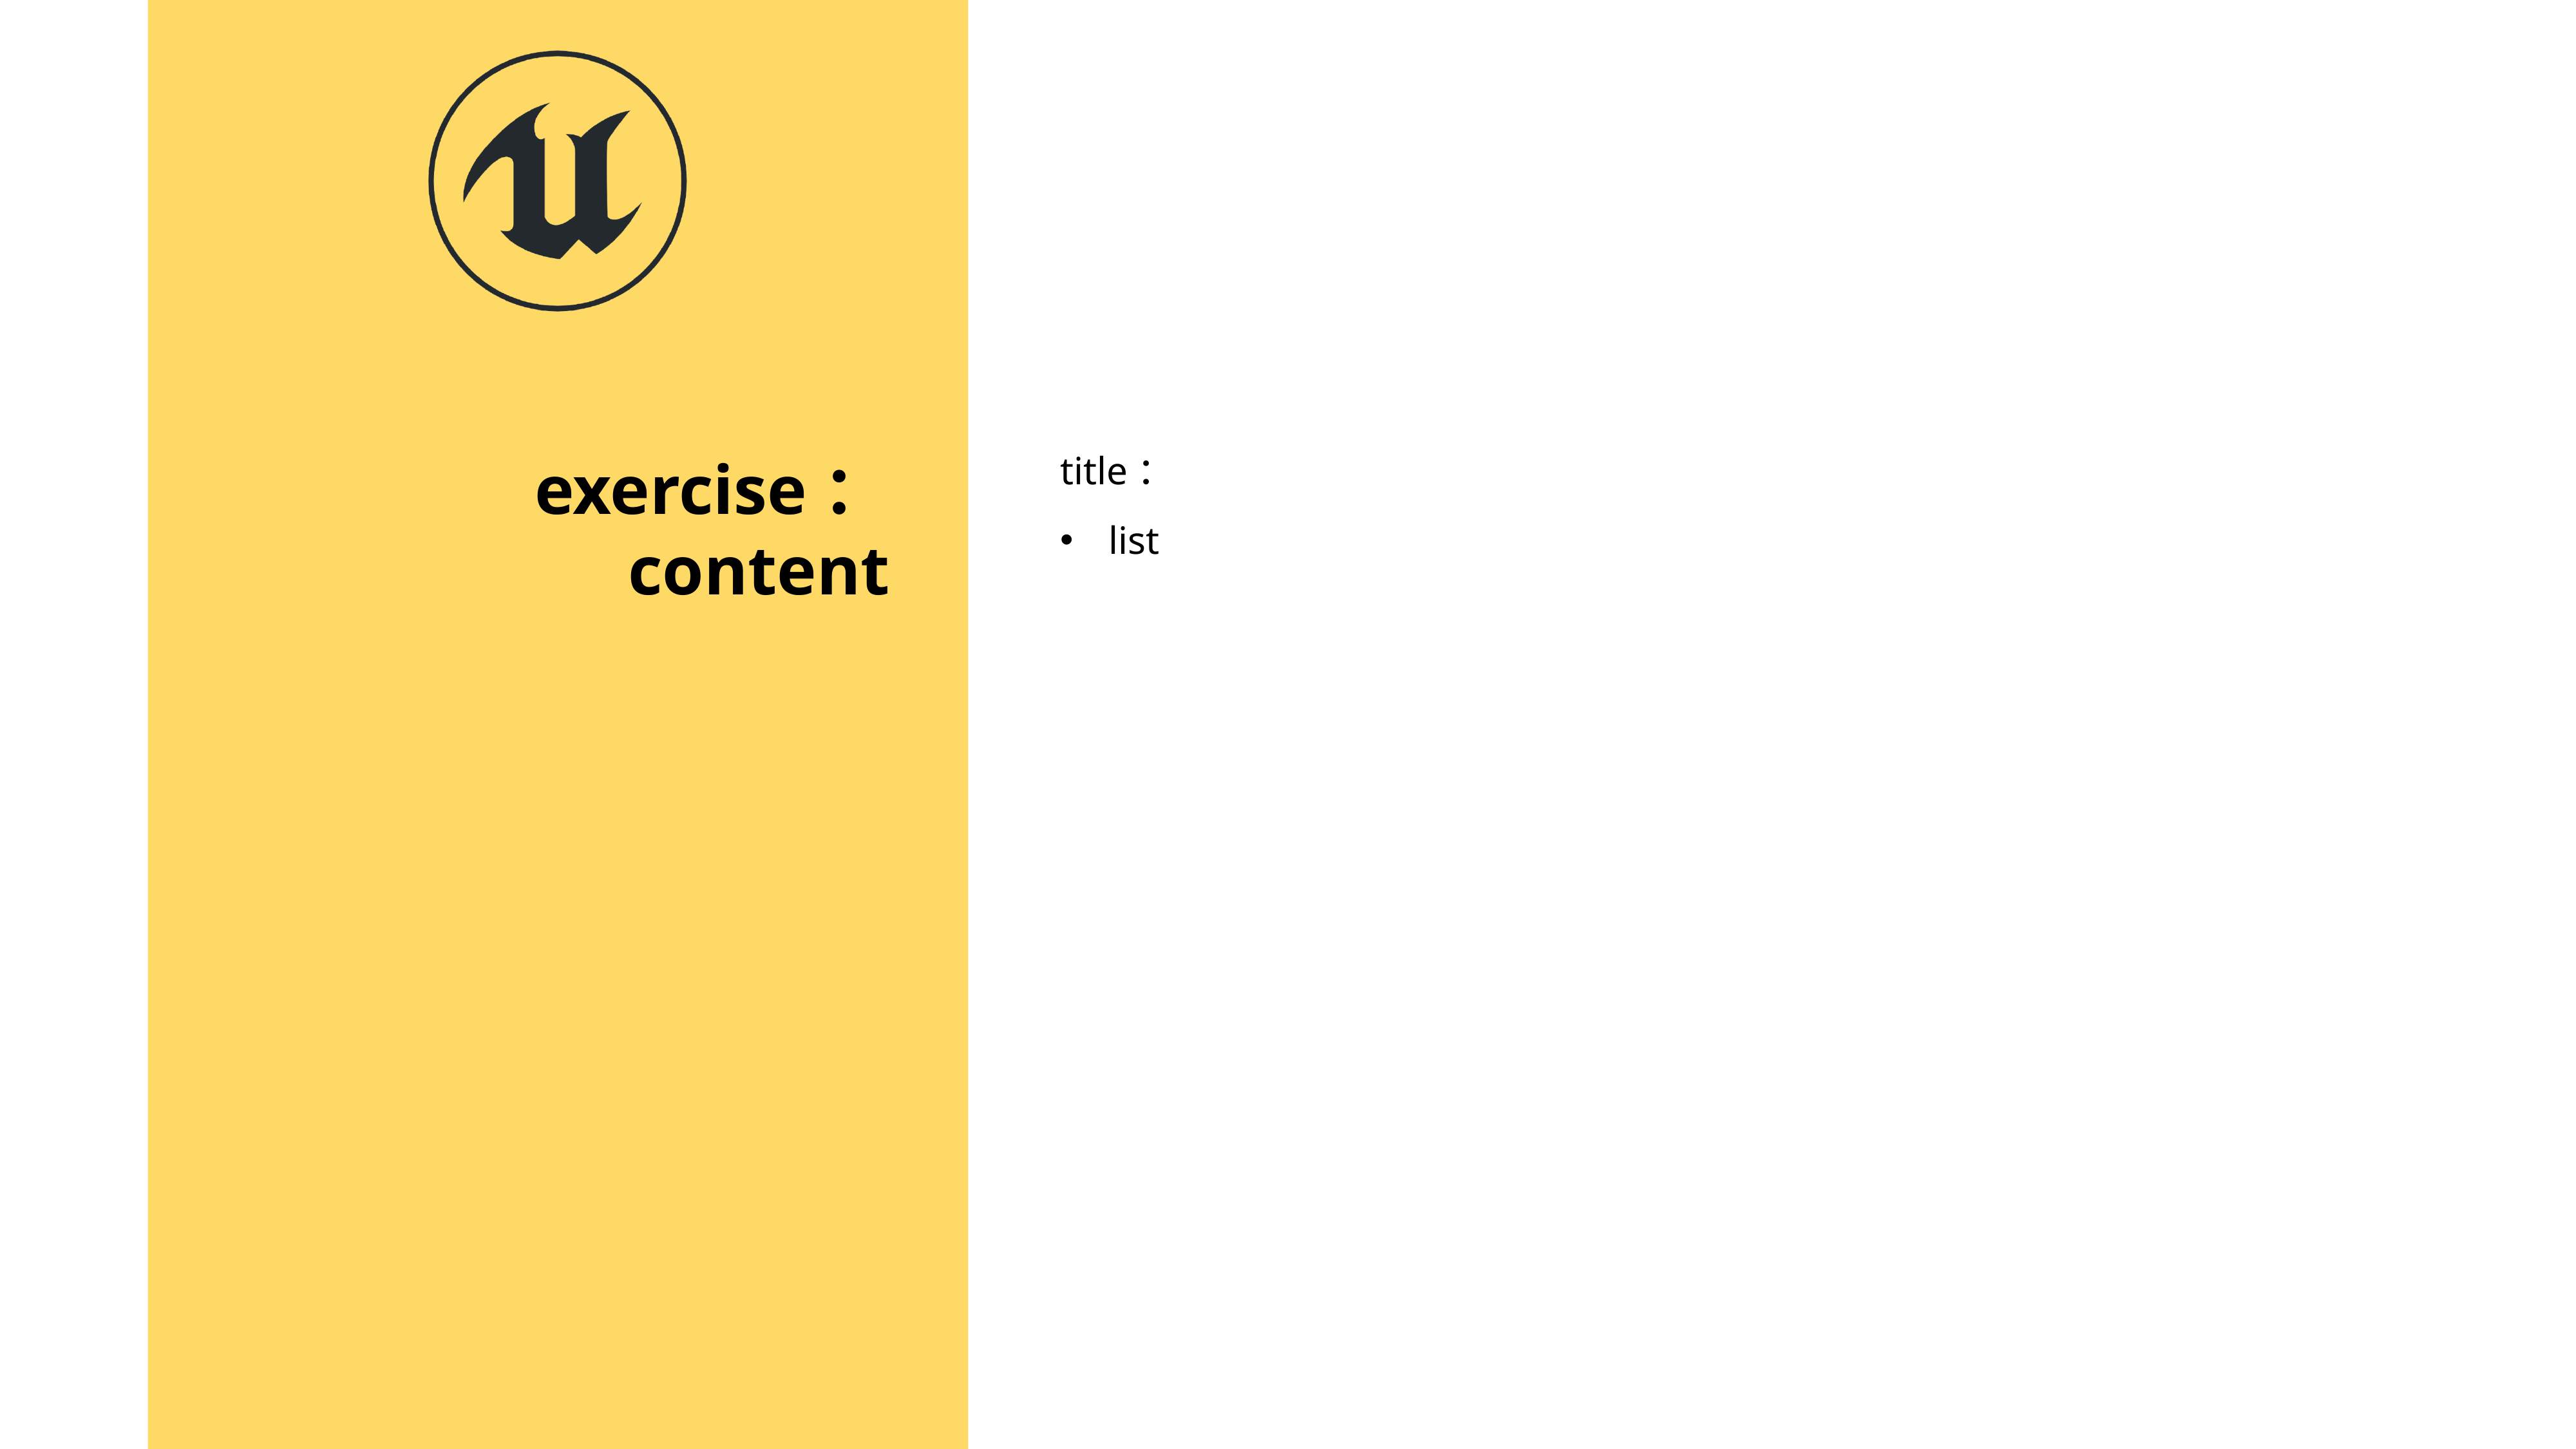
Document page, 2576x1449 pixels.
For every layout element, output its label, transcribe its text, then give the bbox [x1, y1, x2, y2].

text_box [147, 0, 969, 1449]
text_box title： list [1055, 442, 2397, 626]
picture [419, 41, 697, 325]
text_box exercise： content [201, 442, 896, 614]
